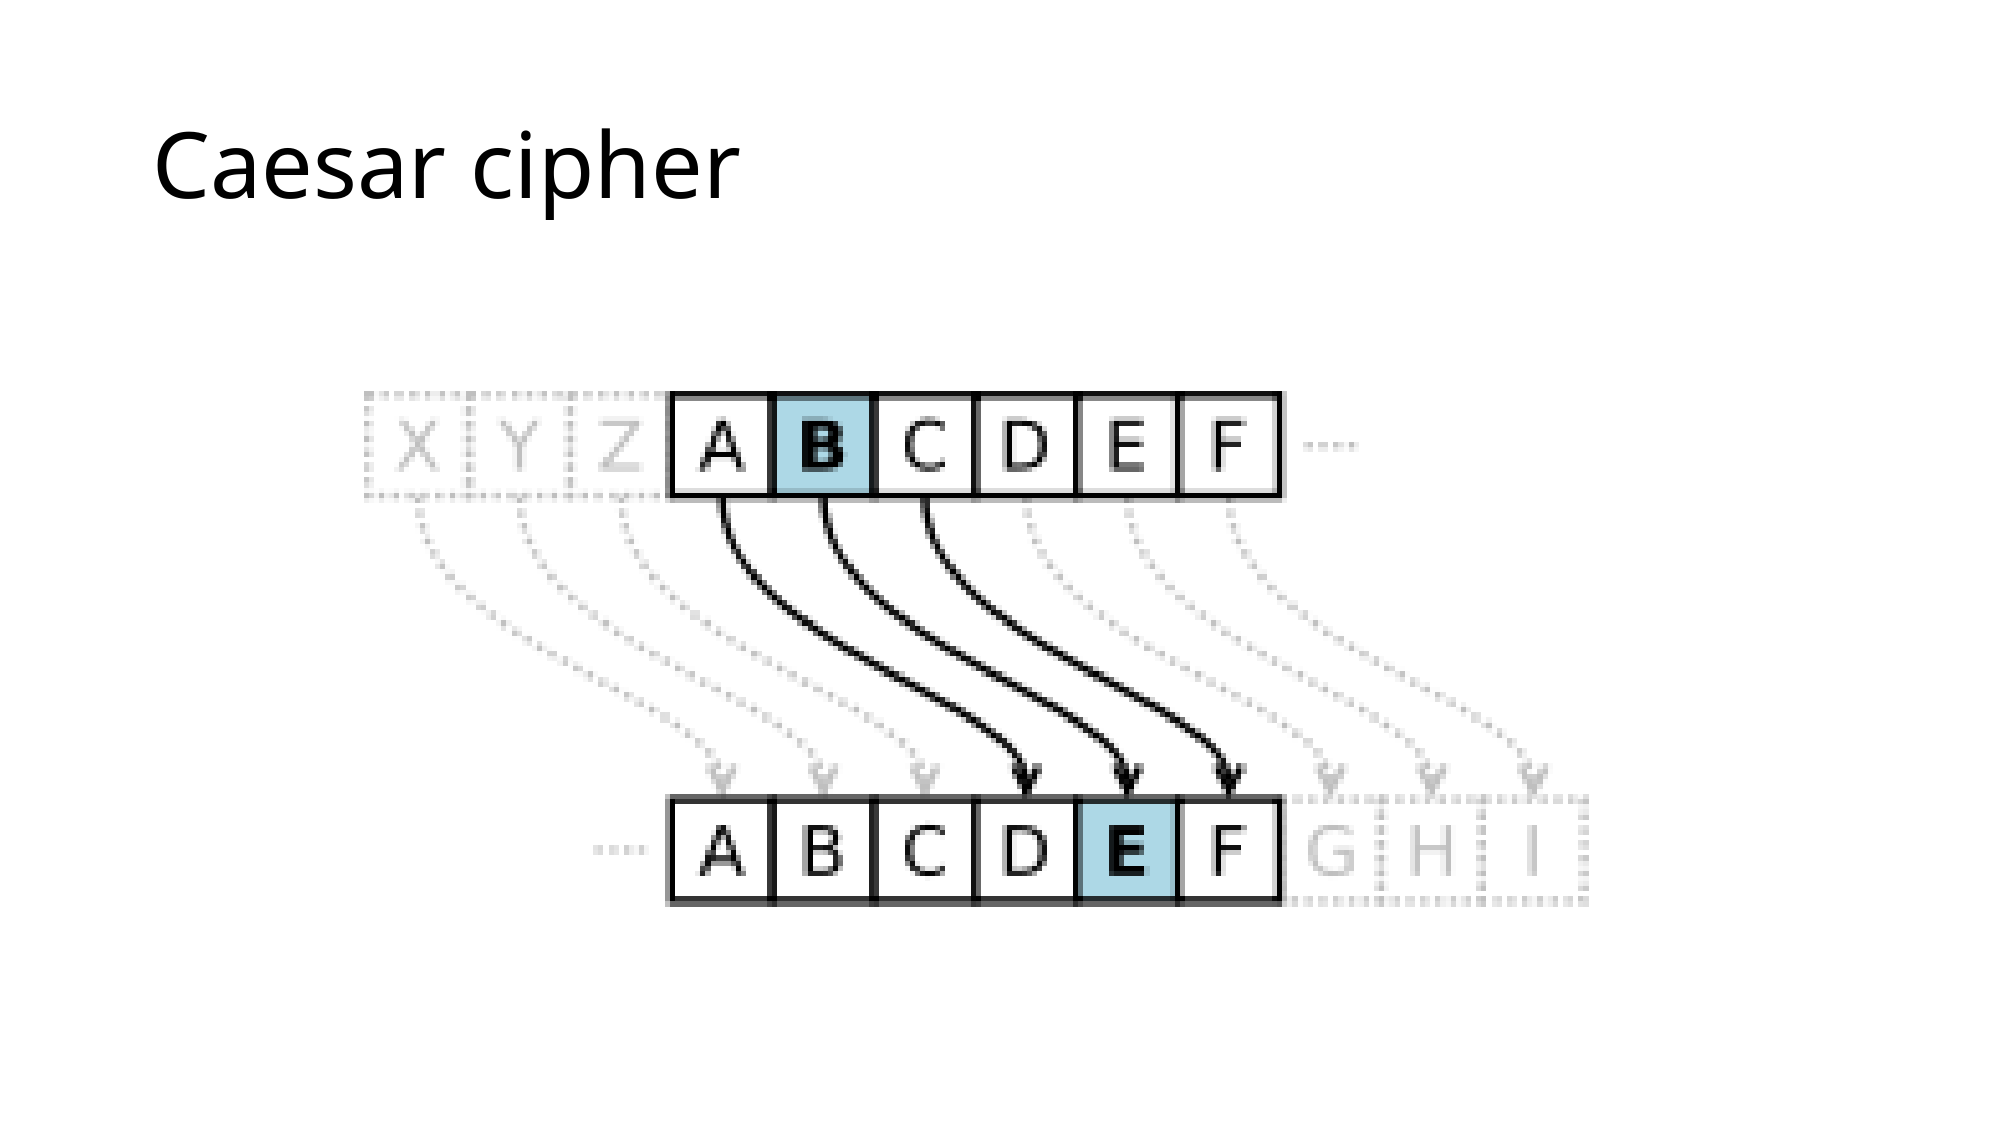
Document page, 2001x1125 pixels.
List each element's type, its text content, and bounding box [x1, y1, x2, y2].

picture [364, 391, 1589, 907]
title Caesar cipher [137, 59, 1863, 278]
